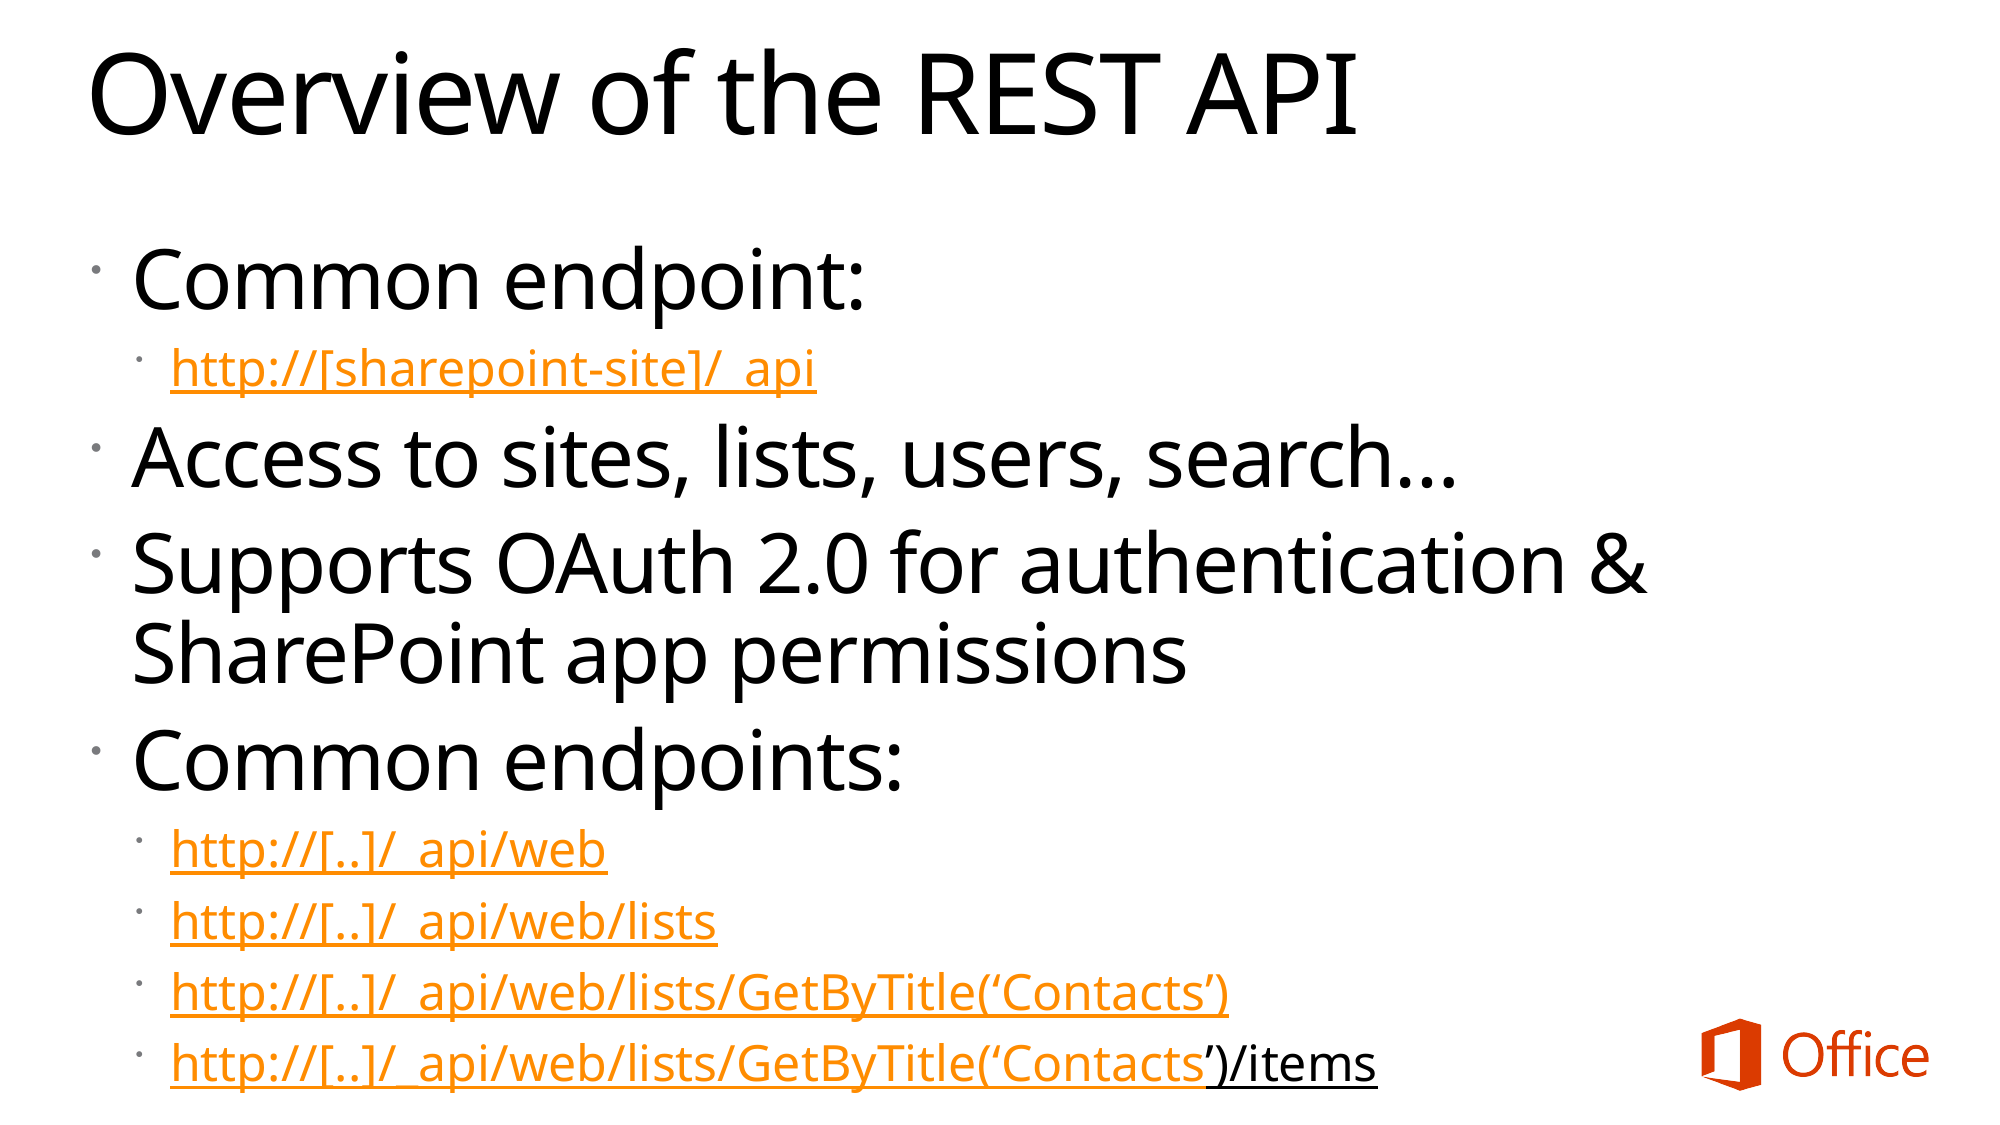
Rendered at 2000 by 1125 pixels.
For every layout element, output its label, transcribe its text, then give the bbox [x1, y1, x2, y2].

title Overview of the REST API [85, 37, 1914, 161]
list Common endpoint: http://[sharepoint-site]/_api Access to sites, lists, users, search… Supports OAuth 2.0 for authentication & SharePoint app permissions Common endpoints: http://[..]/_api/web http://[..]/_api/web/lists http://[..]/_api/web/lists/GetByTitle(‘Contacts’) http://[..]/_api/web/lists/GetByTitle(‘Contacts’)/items [85, 237, 1914, 573]
picture [1670, 987, 1960, 1122]
